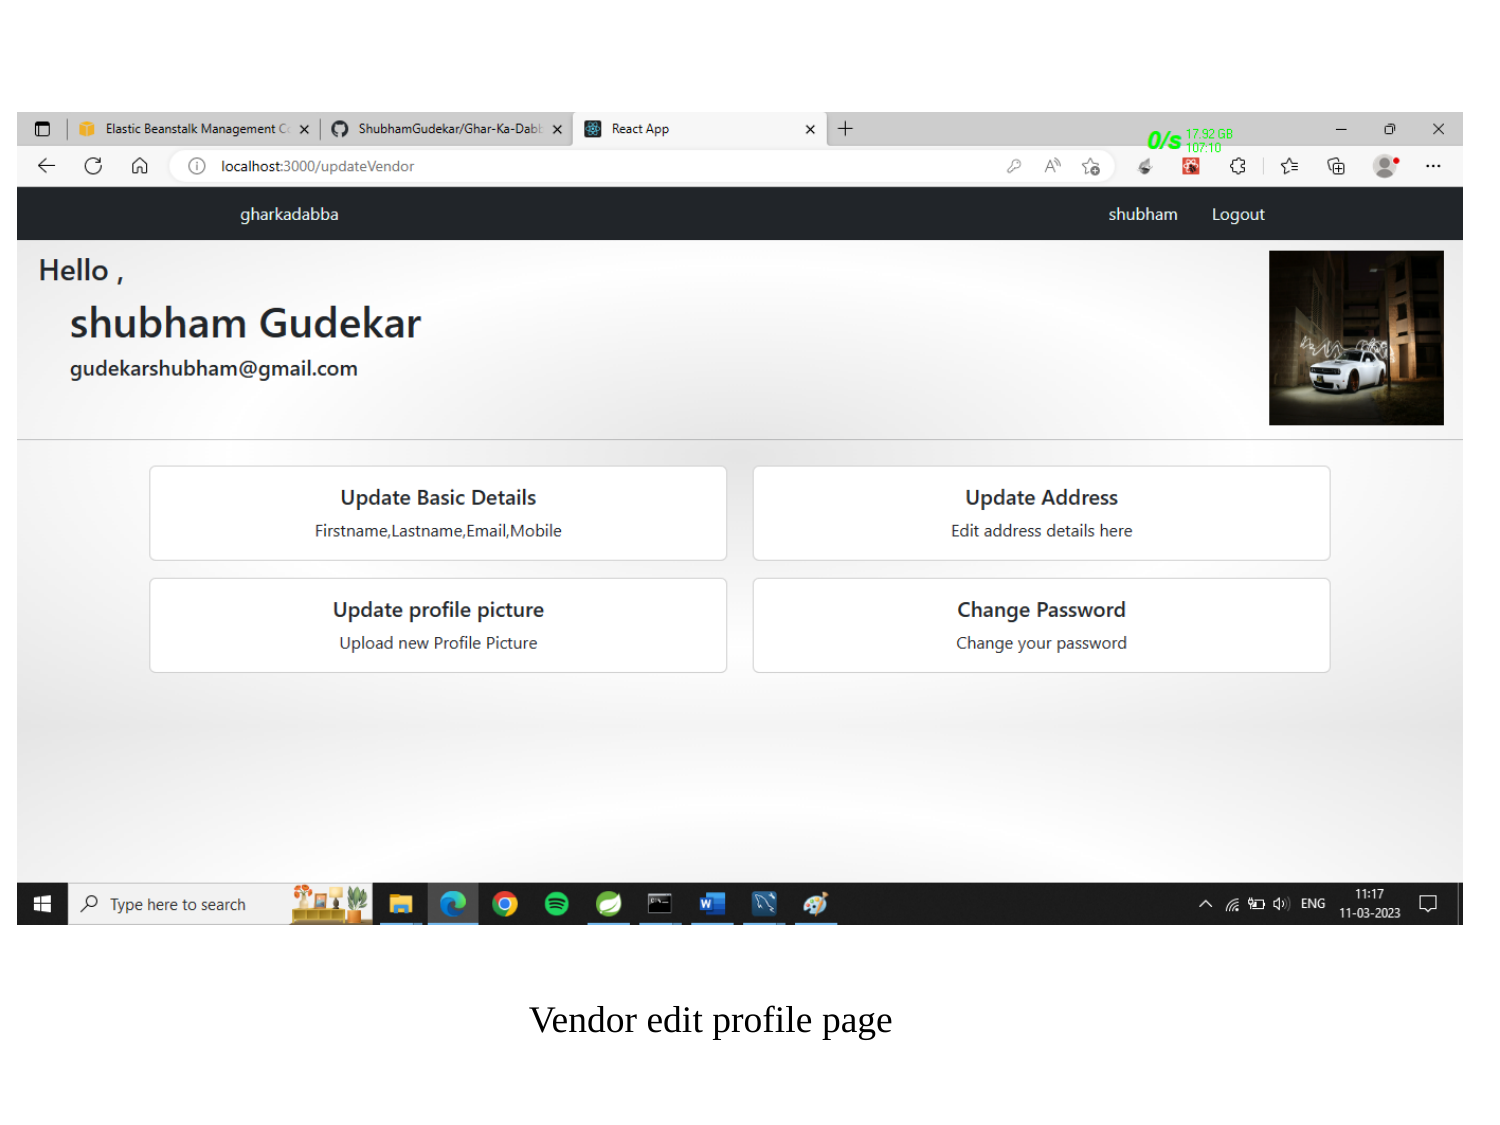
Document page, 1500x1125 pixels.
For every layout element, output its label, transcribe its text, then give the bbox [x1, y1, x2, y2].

text_box Vendor edit profile page [513, 987, 909, 1048]
picture [17, 112, 1463, 926]
